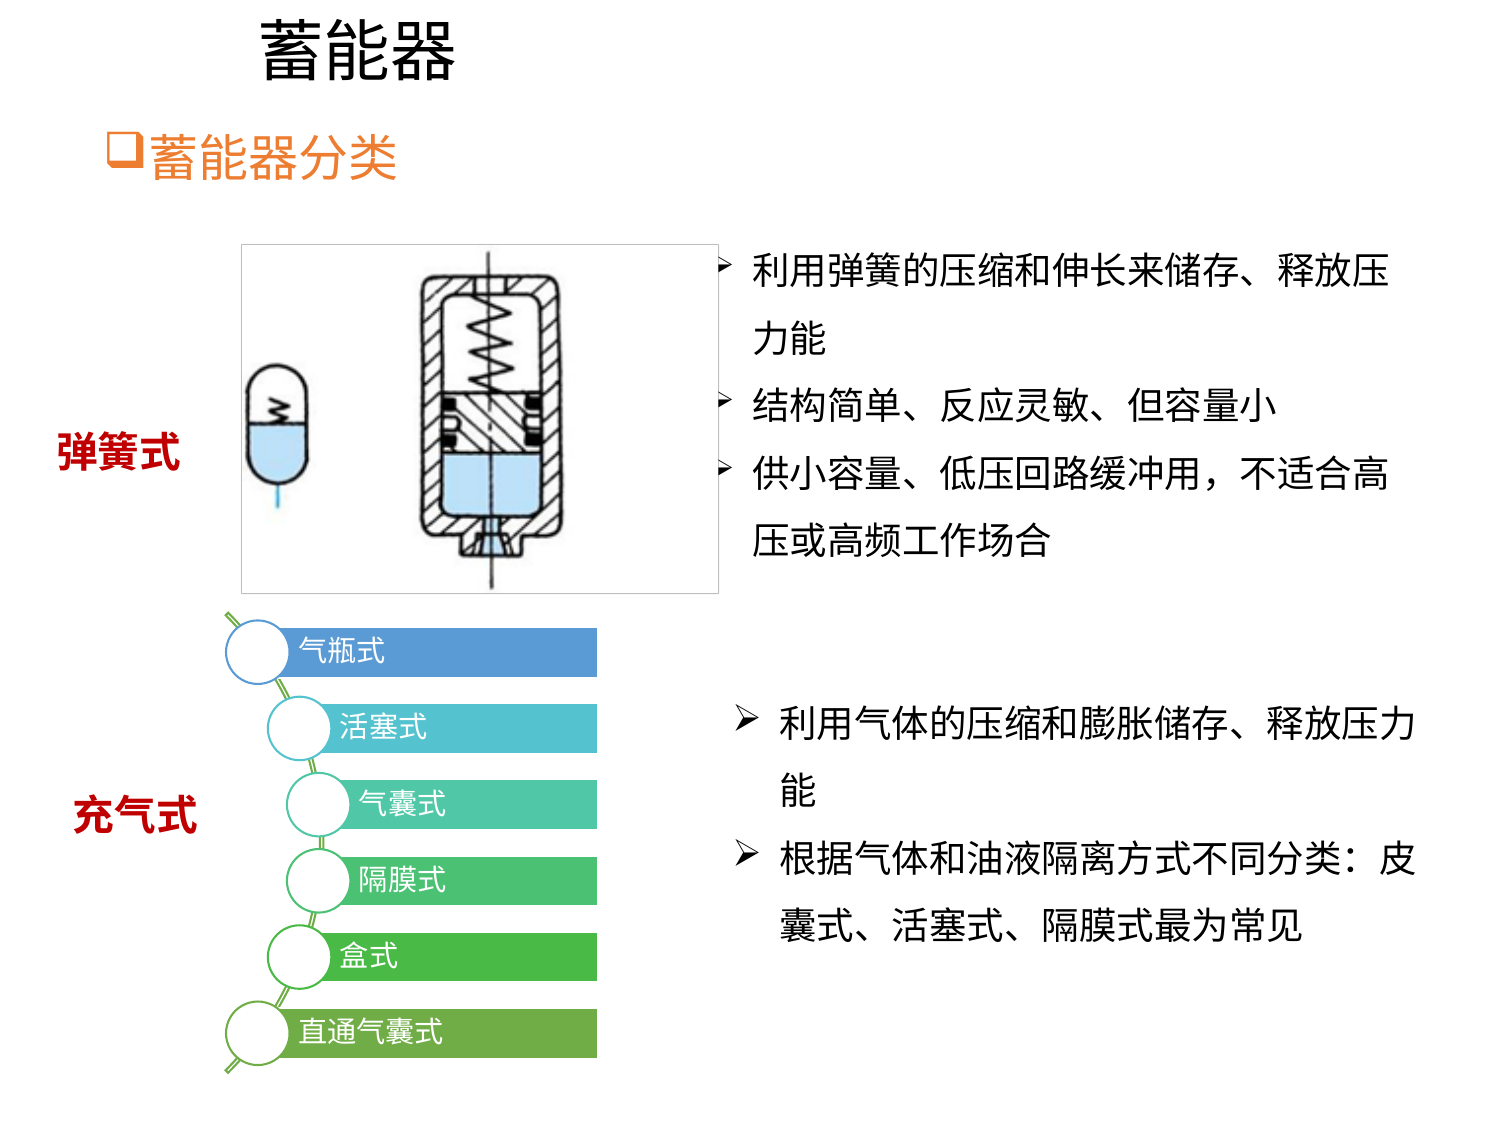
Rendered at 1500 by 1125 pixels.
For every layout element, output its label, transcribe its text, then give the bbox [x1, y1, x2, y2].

picture [238, 241, 723, 598]
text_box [218, 597, 605, 1088]
title 蓄能器 [242, 3, 1305, 106]
text_box 利用弹簧的压缩和伸长来储存、释放压力能 结构简单、反应灵敏、但容量小 供小容量、低压回路缓冲用，不适合高压或高频工作场合 [690, 217, 1431, 570]
text_box 充气式 [58, 756, 218, 847]
list 蓄能器分类 [88, 125, 1117, 195]
text_box 弹簧式 [41, 393, 201, 484]
text_box 利用气体的压缩和膨胀储存、释放压力能 根据气体和油液隔离方式不同分类：皮囊式、活塞式、隔膜式最为常见 [717, 670, 1458, 1023]
